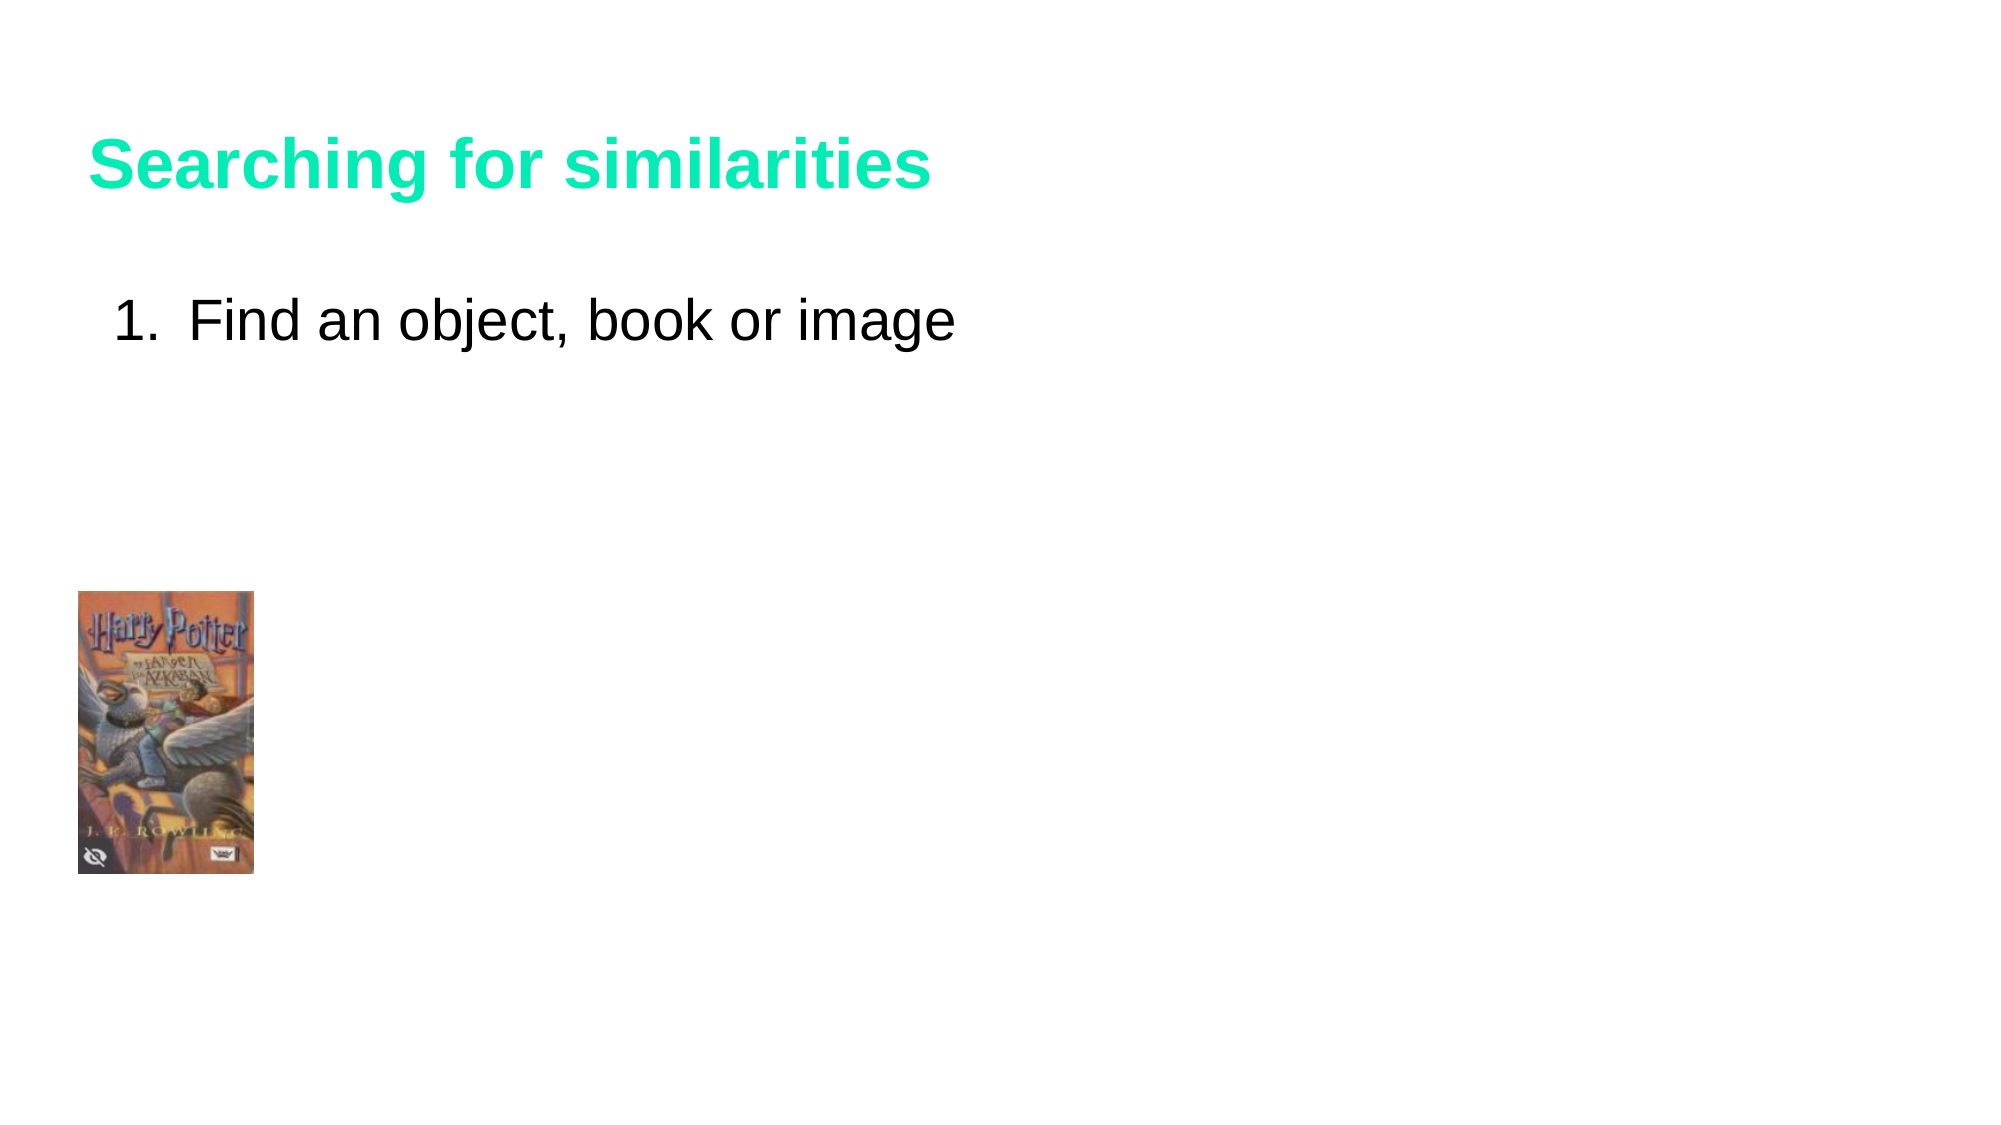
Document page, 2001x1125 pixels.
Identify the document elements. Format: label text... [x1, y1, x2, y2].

title Searching for similarities [68, 97, 1932, 223]
picture [78, 591, 254, 874]
list Find an object, book or image [68, 252, 1932, 1000]
